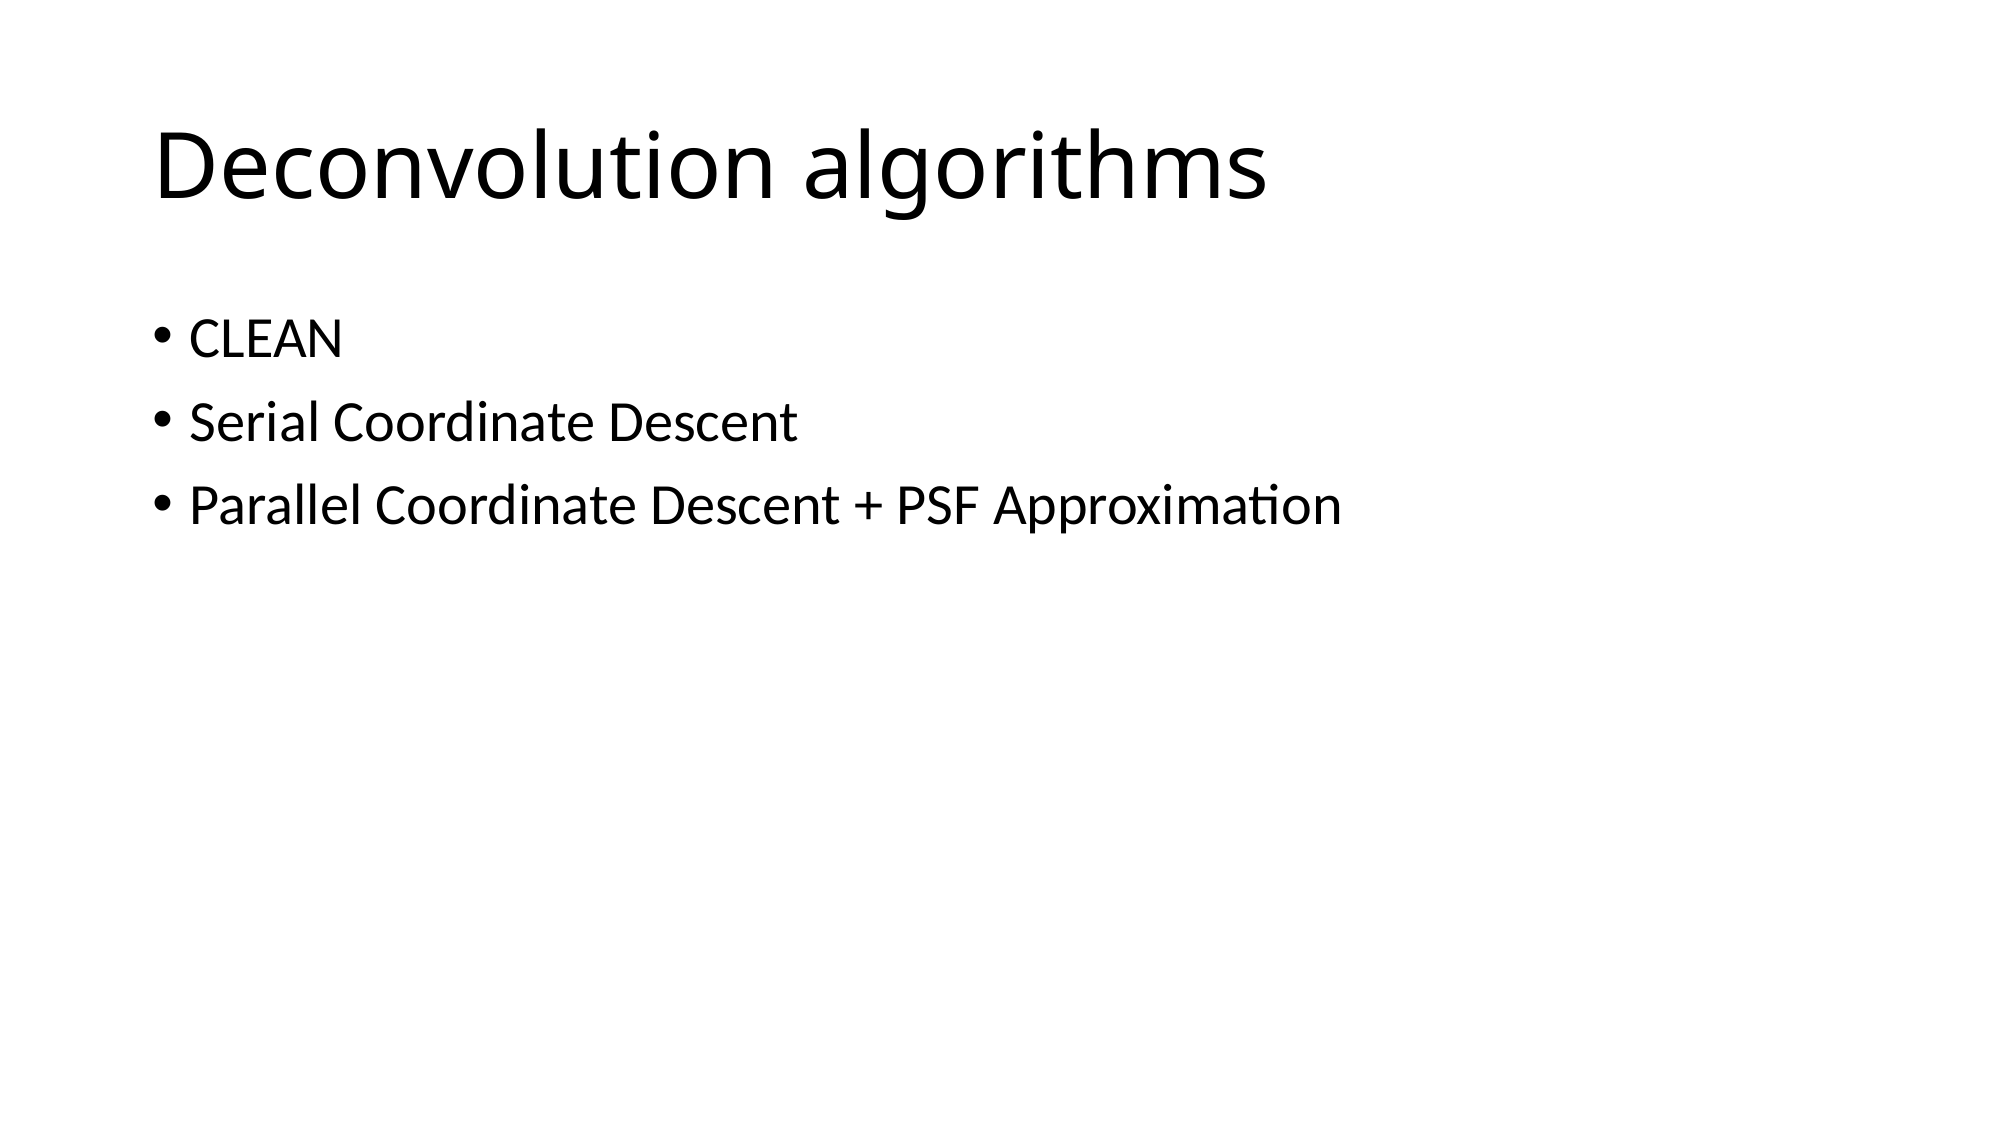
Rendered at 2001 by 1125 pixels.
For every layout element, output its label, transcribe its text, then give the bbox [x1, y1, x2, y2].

list CLEAN Serial Coordinate Descent Parallel Coordinate Descent + PSF Approximation [137, 299, 1863, 1014]
title Deconvolution algorithms [137, 59, 1863, 278]
